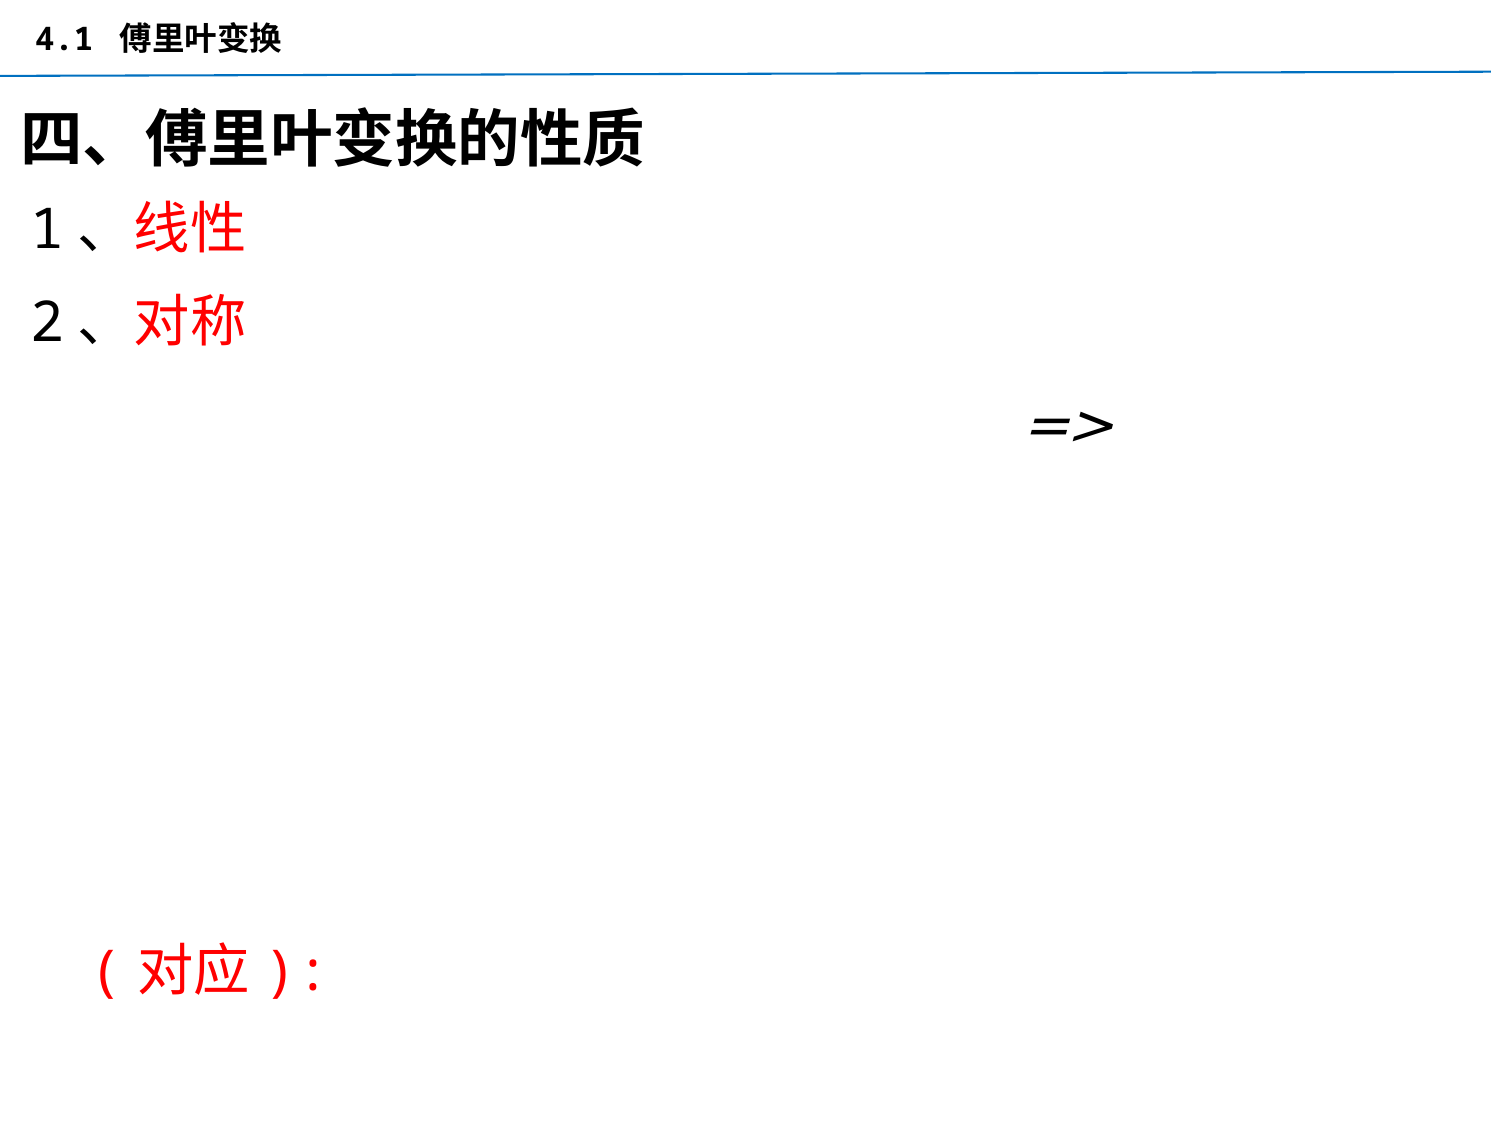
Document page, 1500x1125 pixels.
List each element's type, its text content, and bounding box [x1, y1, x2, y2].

text_box 四、傅里叶变换的性质 [9, 76, 1037, 165]
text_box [0, 0, 1491, 76]
